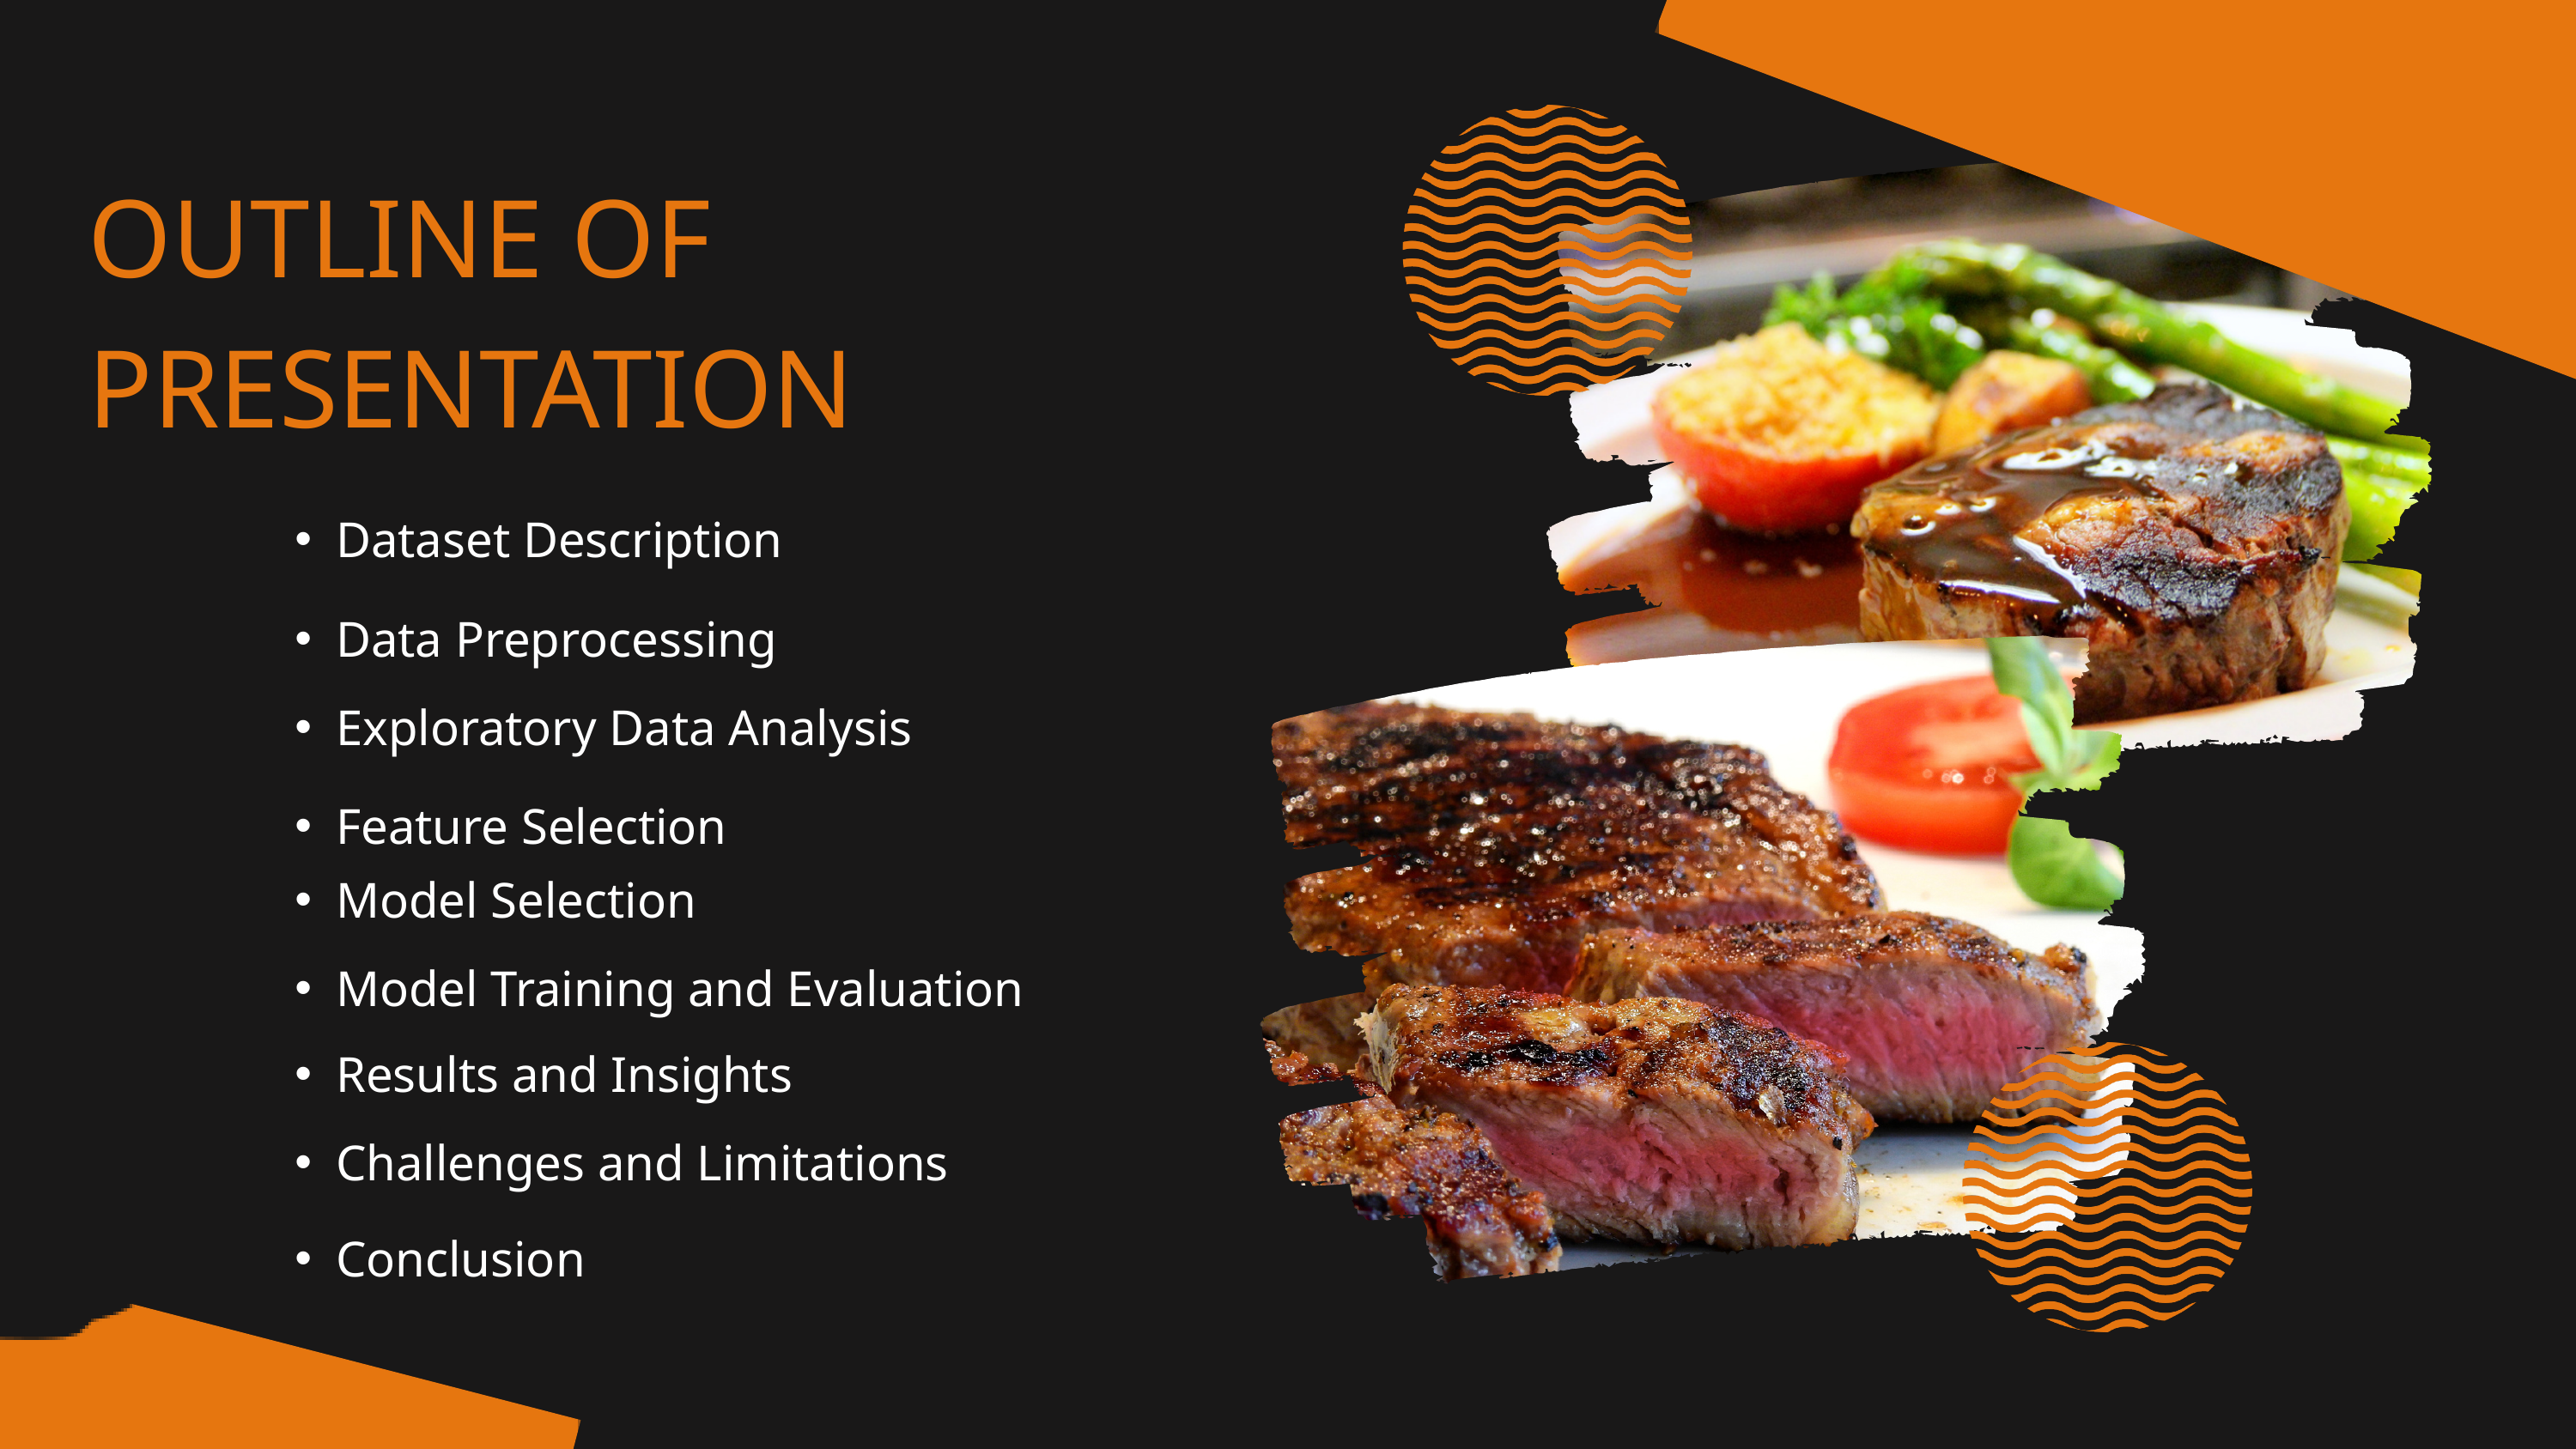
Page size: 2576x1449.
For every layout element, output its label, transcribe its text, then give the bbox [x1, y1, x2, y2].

text_box [1655, 0, 2576, 379]
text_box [1546, 144, 2432, 793]
text_box OUTLINE OF PRESENTATION [88, 149, 1074, 450]
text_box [1261, 635, 2145, 1284]
text_box Feature Selection [253, 786, 1011, 854]
text_box [1962, 1042, 2252, 1332]
text_box [0, 1270, 581, 1449]
text_box Results and Insights [253, 1034, 1011, 1102]
text_box Challenges and Limitations [253, 1122, 1011, 1191]
text_box Data Preprocessing [253, 598, 1011, 667]
text_box Conclusion [253, 1218, 1011, 1287]
text_box [1402, 105, 1693, 396]
text_box Exploratory Data Analysis [253, 687, 1011, 755]
text_box Model Selection [253, 860, 1011, 929]
text_box Model Training and Evaluation [253, 949, 1120, 1016]
text_box Dataset Description [253, 499, 1011, 567]
